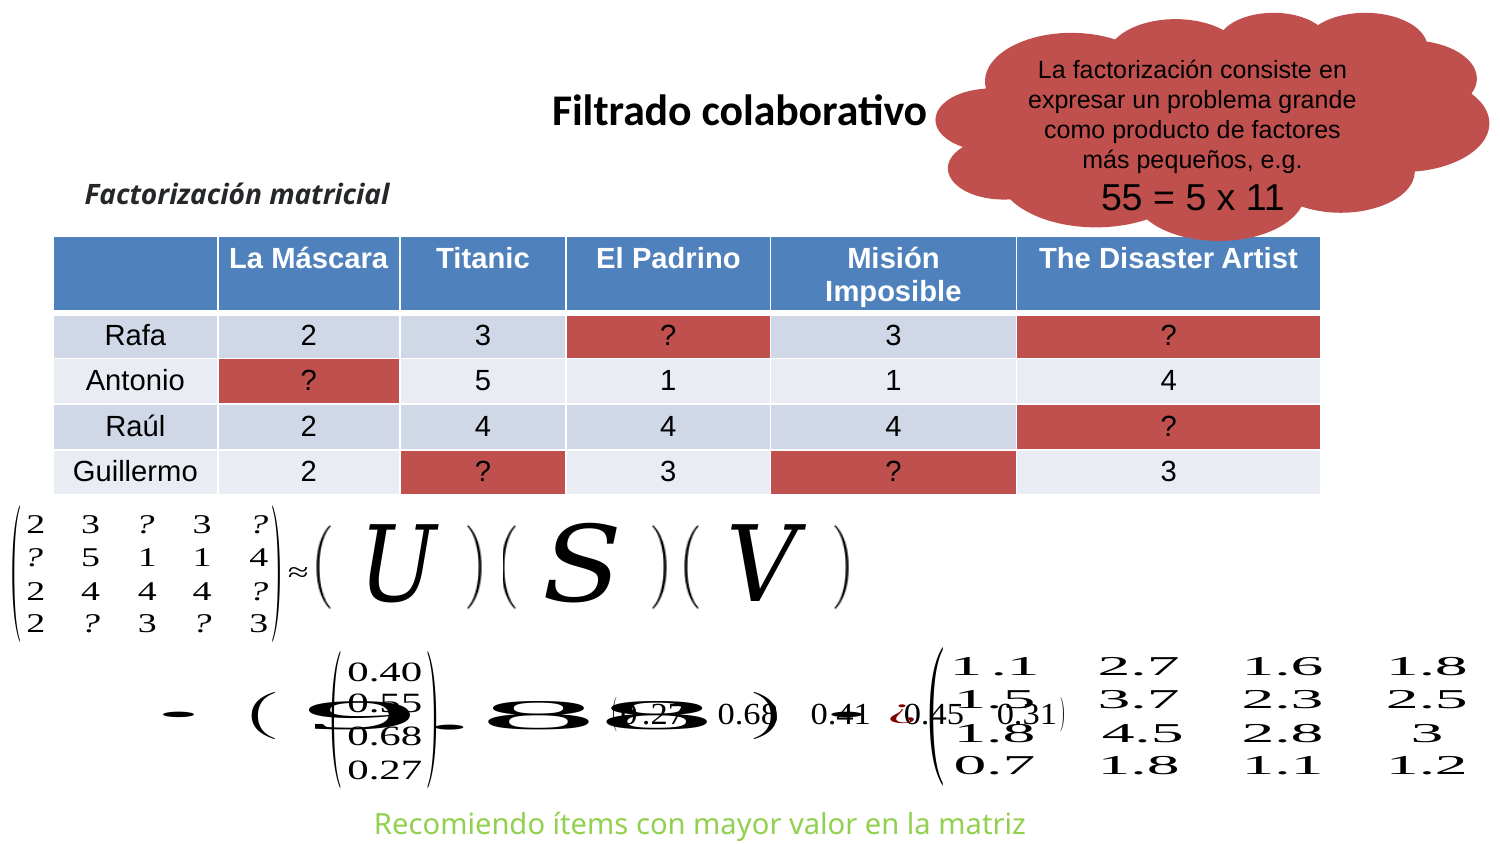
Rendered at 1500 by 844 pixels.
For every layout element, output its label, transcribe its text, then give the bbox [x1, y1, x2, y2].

table_cell Antonio [54, 359, 217, 403]
table_cell 1 [771, 359, 1016, 403]
picture [308, 513, 870, 618]
text_box [69, 179, 1168, 235]
table_header El Padrino [567, 237, 770, 310]
table_cell 5 [401, 359, 565, 403]
table_cell ? [771, 451, 1016, 494]
table_header Misión Imposible [771, 237, 1016, 310]
table_cell ? [401, 451, 565, 494]
table_cell Raúl [54, 405, 217, 449]
table_header The Disaster Artist [1017, 237, 1320, 310]
table_cell ? [1017, 316, 1320, 358]
table_cell 4 [771, 405, 1016, 449]
text_box [1270, 179, 1429, 449]
text_box La factorización consiste en expresar un problema grande como producto de factores más pequeños, e.g. 55 = 5 x 11 [933, 10, 1492, 244]
table_cell 3 [1017, 451, 1320, 494]
table_cell 1 [567, 359, 770, 403]
table_header La Máscara [219, 237, 399, 310]
table_cell 4 [567, 405, 770, 449]
text_box Recomiendo ítems con mayor valor en la matriz [359, 798, 1112, 844]
table_cell 2 [219, 316, 399, 358]
table_cell ? [567, 316, 770, 358]
table_cell Rafa [54, 316, 217, 358]
table_cell 3 [401, 316, 565, 358]
text_box Factorización matricial [69, 168, 895, 218]
title Filtrado colaborativo [71, 82, 983, 179]
table_cell 2 [219, 451, 399, 494]
table_cell ? [1017, 405, 1320, 449]
table_cell 2 [219, 405, 399, 449]
table_cell 3 [771, 316, 1016, 358]
table_cell ? [219, 359, 399, 403]
table_header [54, 237, 217, 310]
table_header Titanic [401, 237, 565, 310]
table_cell 4 [1017, 359, 1320, 403]
table_cell 3 [567, 451, 770, 494]
table_cell 4 [401, 405, 565, 449]
table_cell Guillermo [54, 451, 217, 494]
